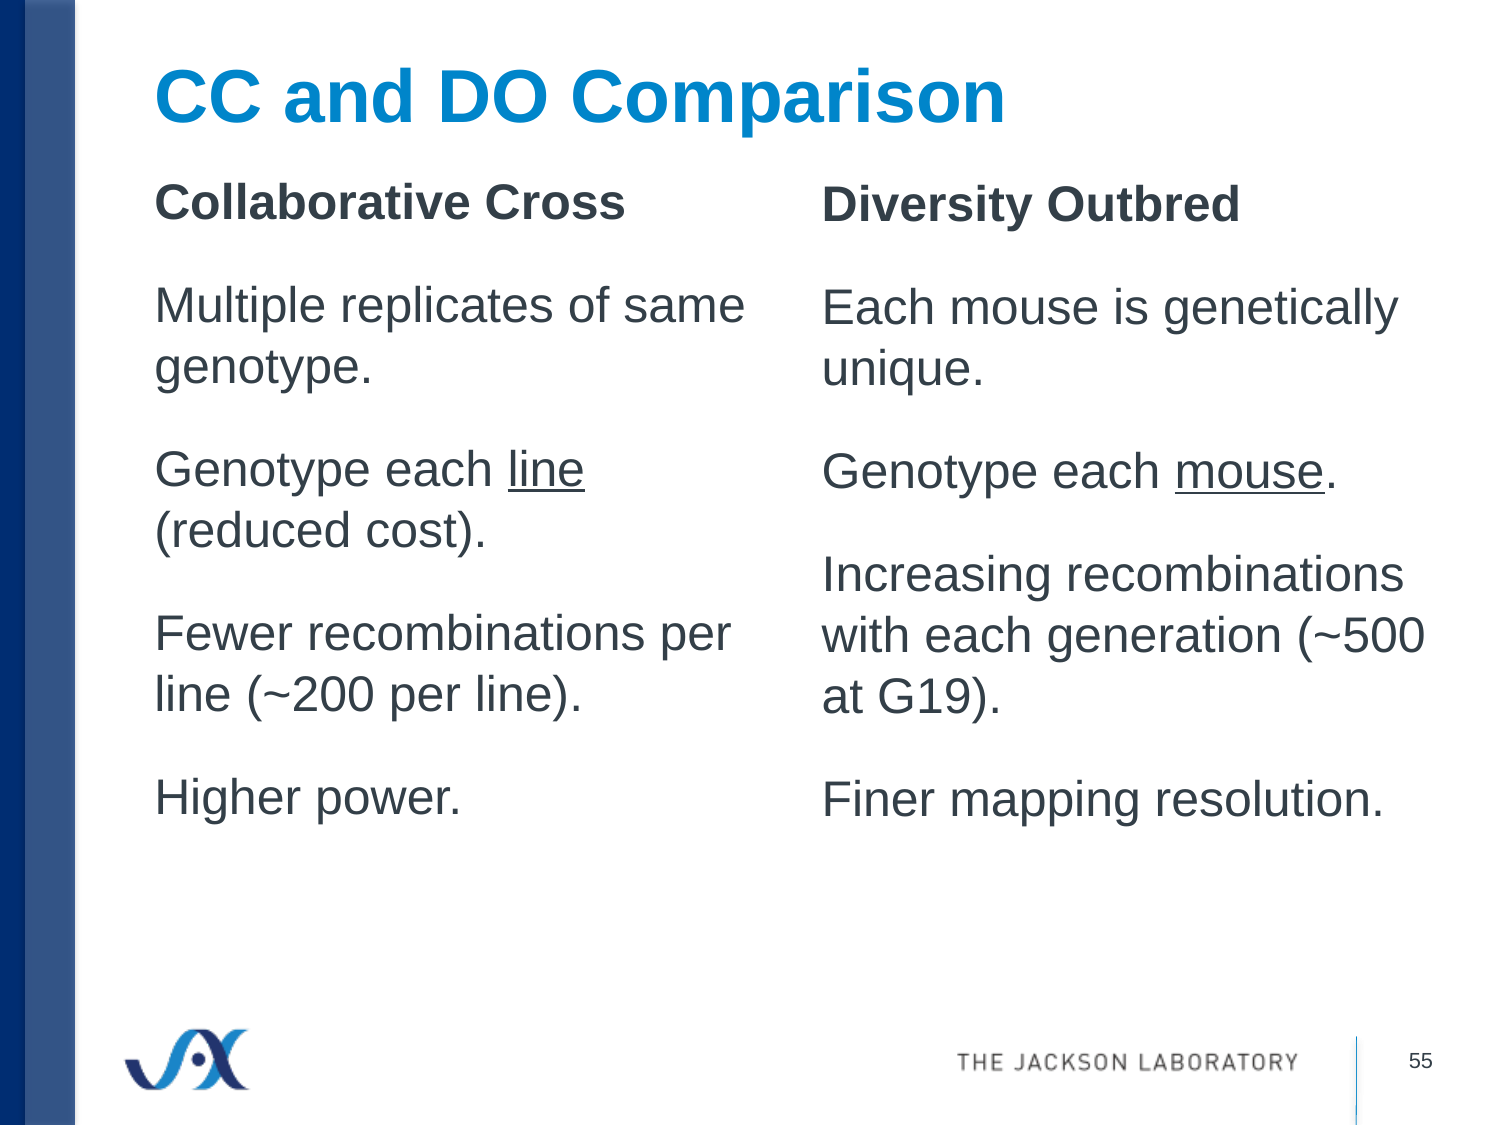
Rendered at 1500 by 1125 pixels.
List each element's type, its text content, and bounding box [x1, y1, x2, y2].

slide_number 55 [1097, 1030, 1448, 1091]
list Diversity Outbred Each mouse is genetically unique. Genotype each mouse. Increasing recombinations with each generation (~500 at G19). Finer mapping resolution. [821, 163, 1448, 1005]
list Collaborative Cross Multiple replicates of same genotype. Genotype each line (reduced cost). Fewer recombinations per line (~200 per line). Higher power. [154, 160, 781, 1005]
title CC and DO Comparison [154, 45, 1448, 145]
picture [110, 1011, 268, 1106]
picture [957, 1051, 1097, 1076]
